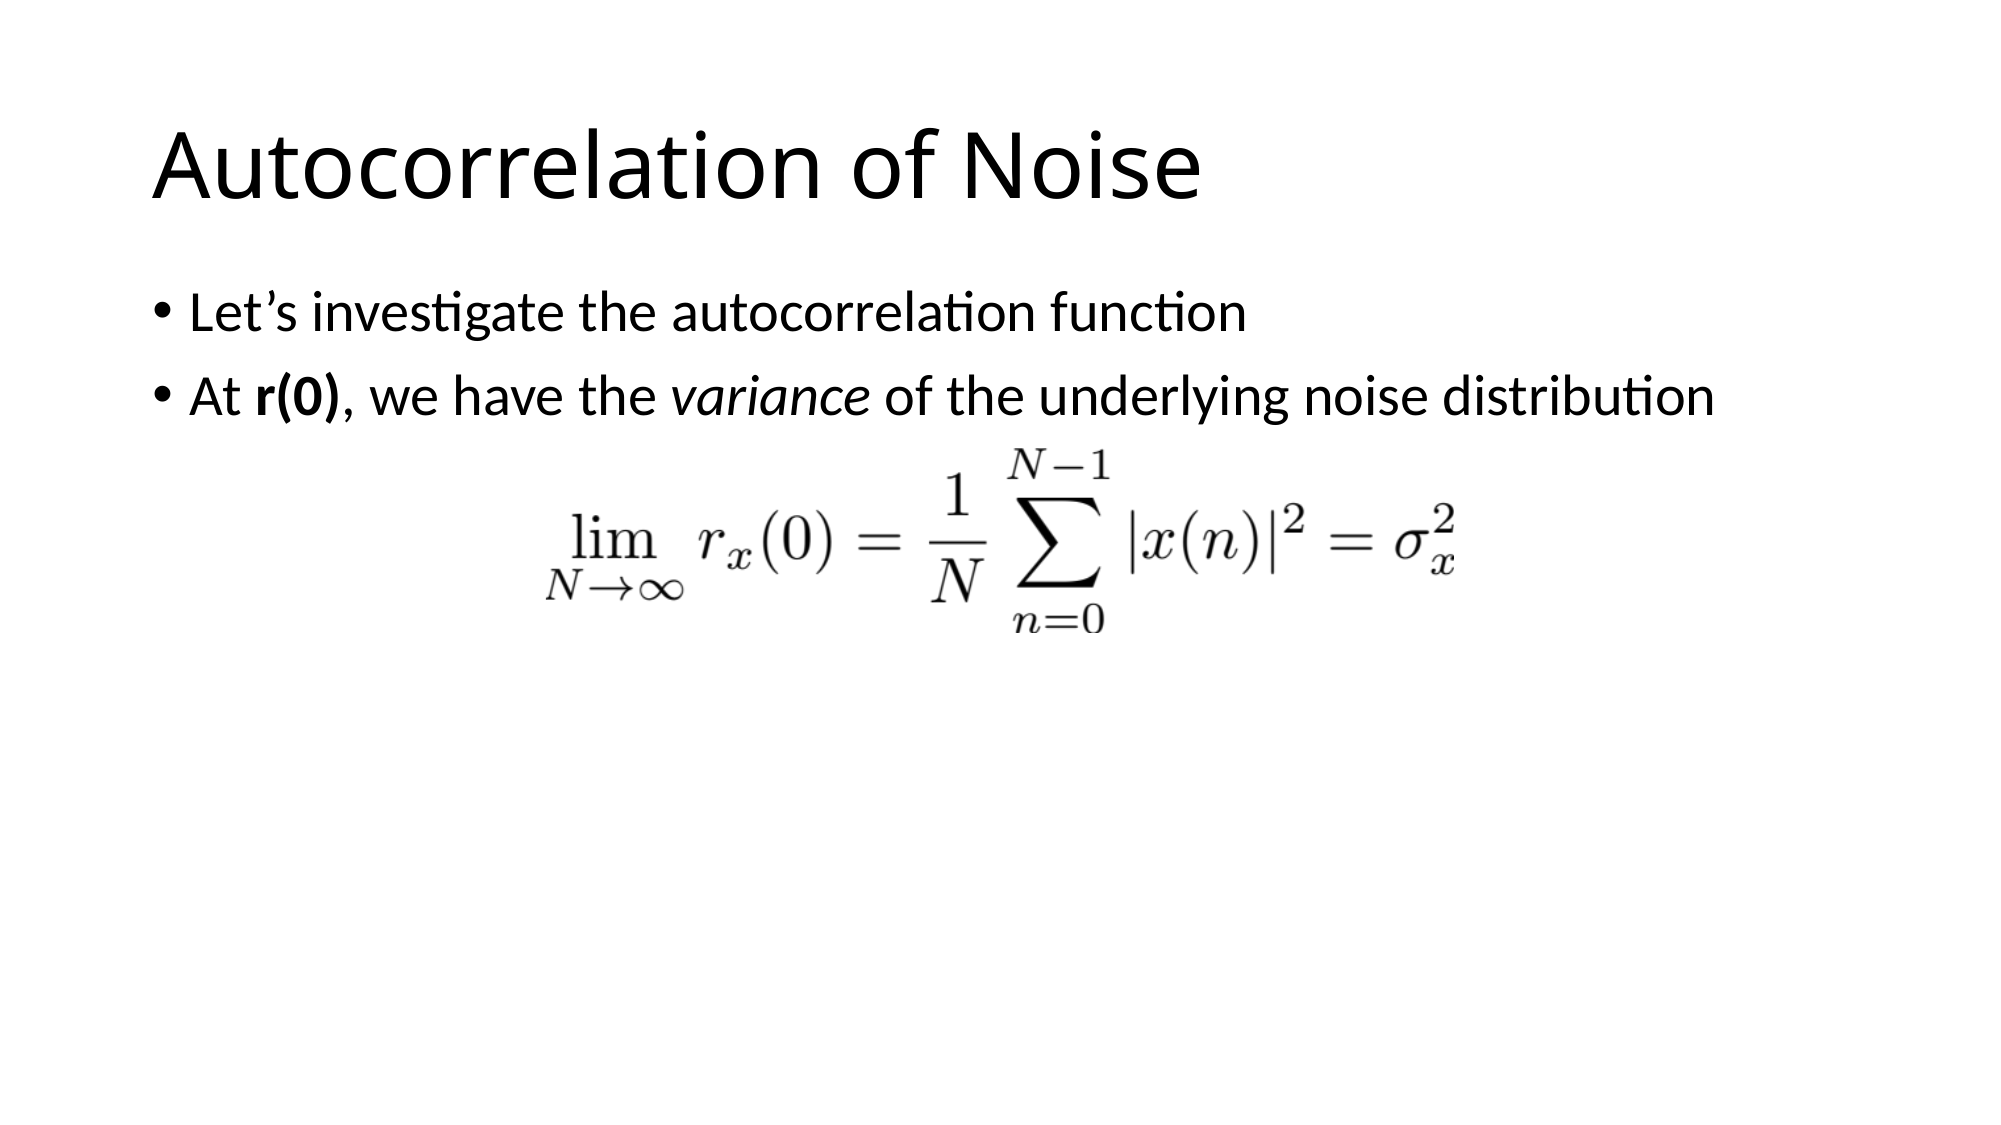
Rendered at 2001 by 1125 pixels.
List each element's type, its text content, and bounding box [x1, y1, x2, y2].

list Let’s investigate the autocorrelation function At r(0), we have the variance of the underlying noise distribution [137, 273, 1863, 988]
picture [545, 447, 1454, 633]
title Autocorrelation of Noise [137, 59, 1863, 273]
